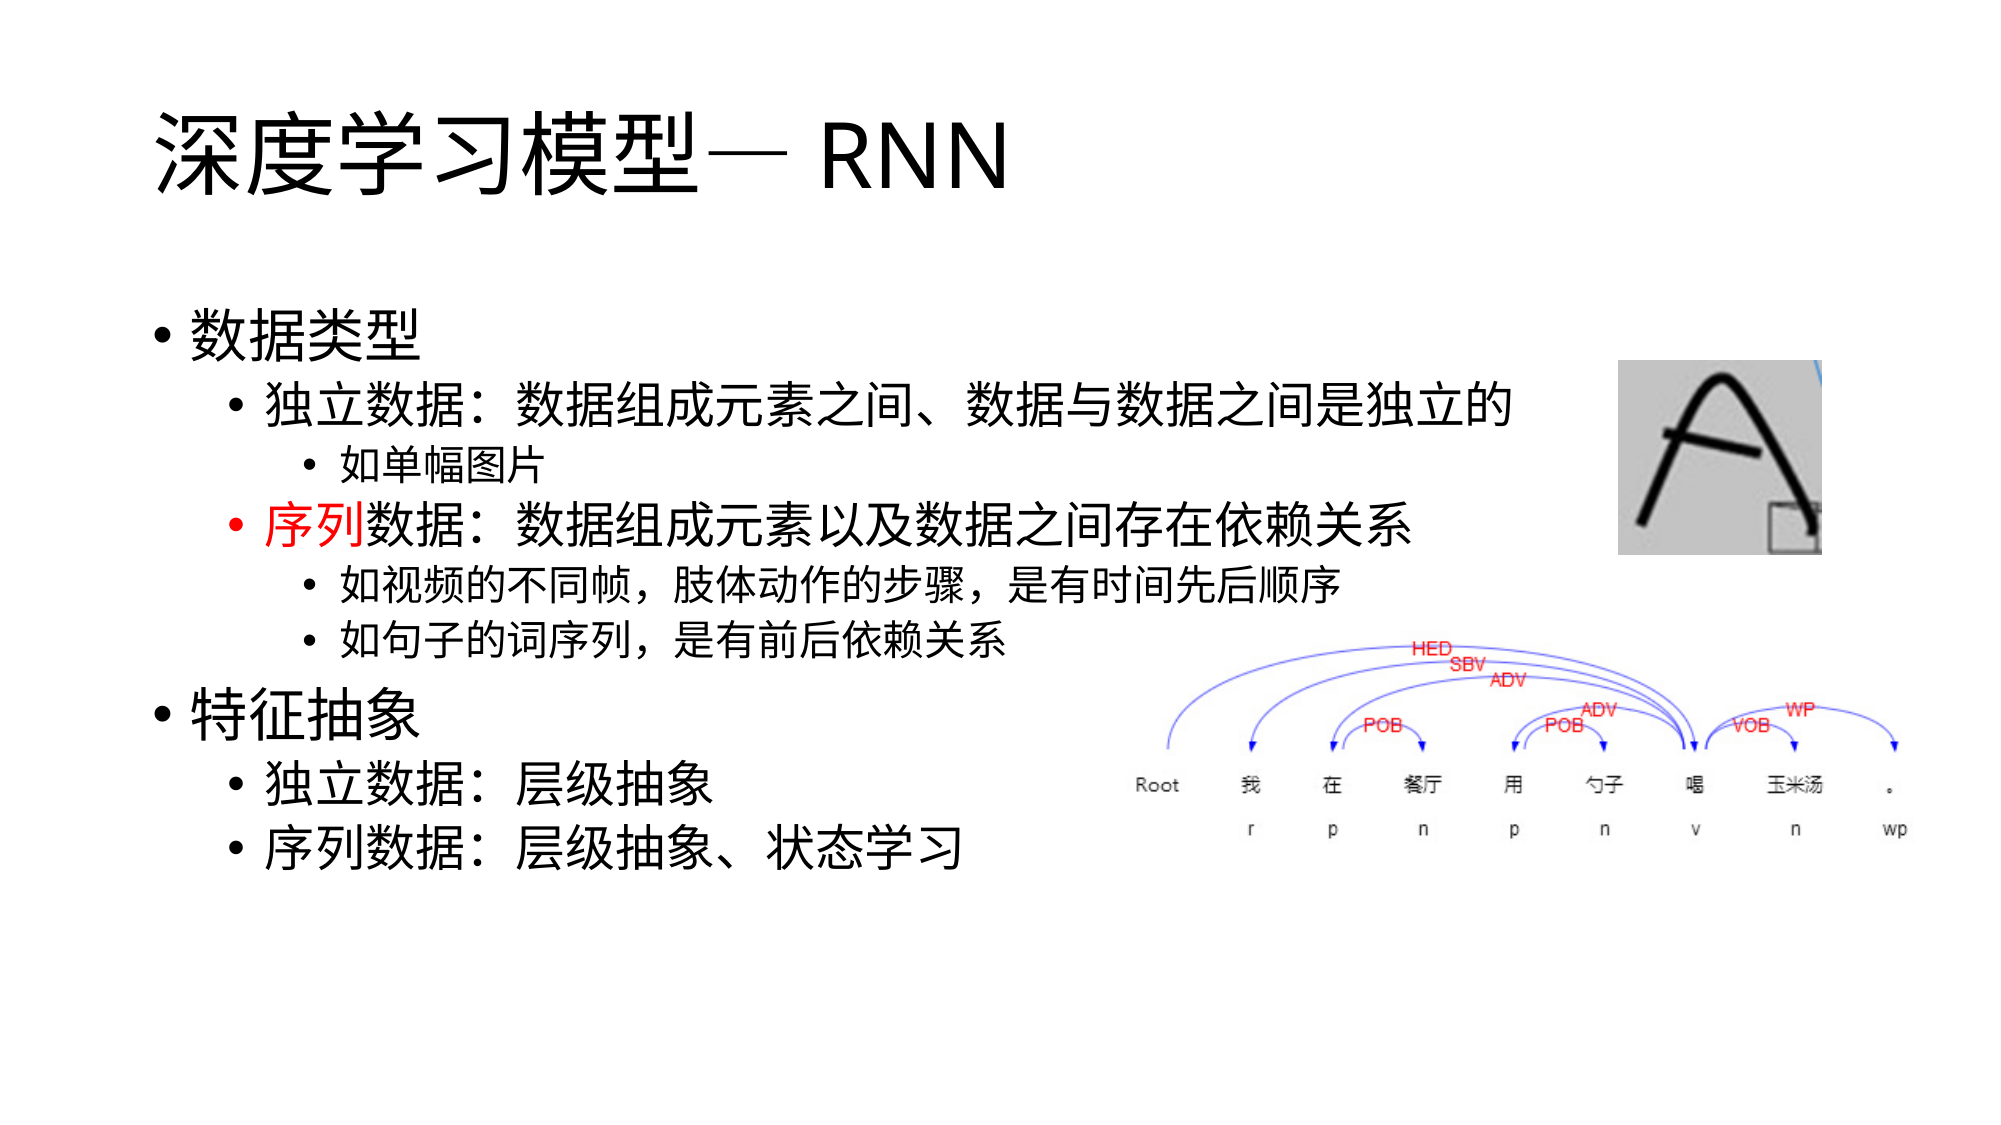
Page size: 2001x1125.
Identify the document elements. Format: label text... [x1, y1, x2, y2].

title 深度学习模型—RNN [137, 59, 1863, 259]
picture [1618, 360, 1822, 555]
picture [1115, 615, 1930, 856]
list 数据类型 独立数据：数据组成元素之间、数据与数据之间是独立的 如单幅图片 序列数据：数据组成元素以及数据之间存在依赖关系 如视频的不同帧，肢体动作的步骤，是有时间先后顺序 如句子的词序列，是有前后依赖关系 特征抽象 独立数据：层级抽象 序列数据：层级抽象、状态学习 [137, 299, 1930, 1014]
